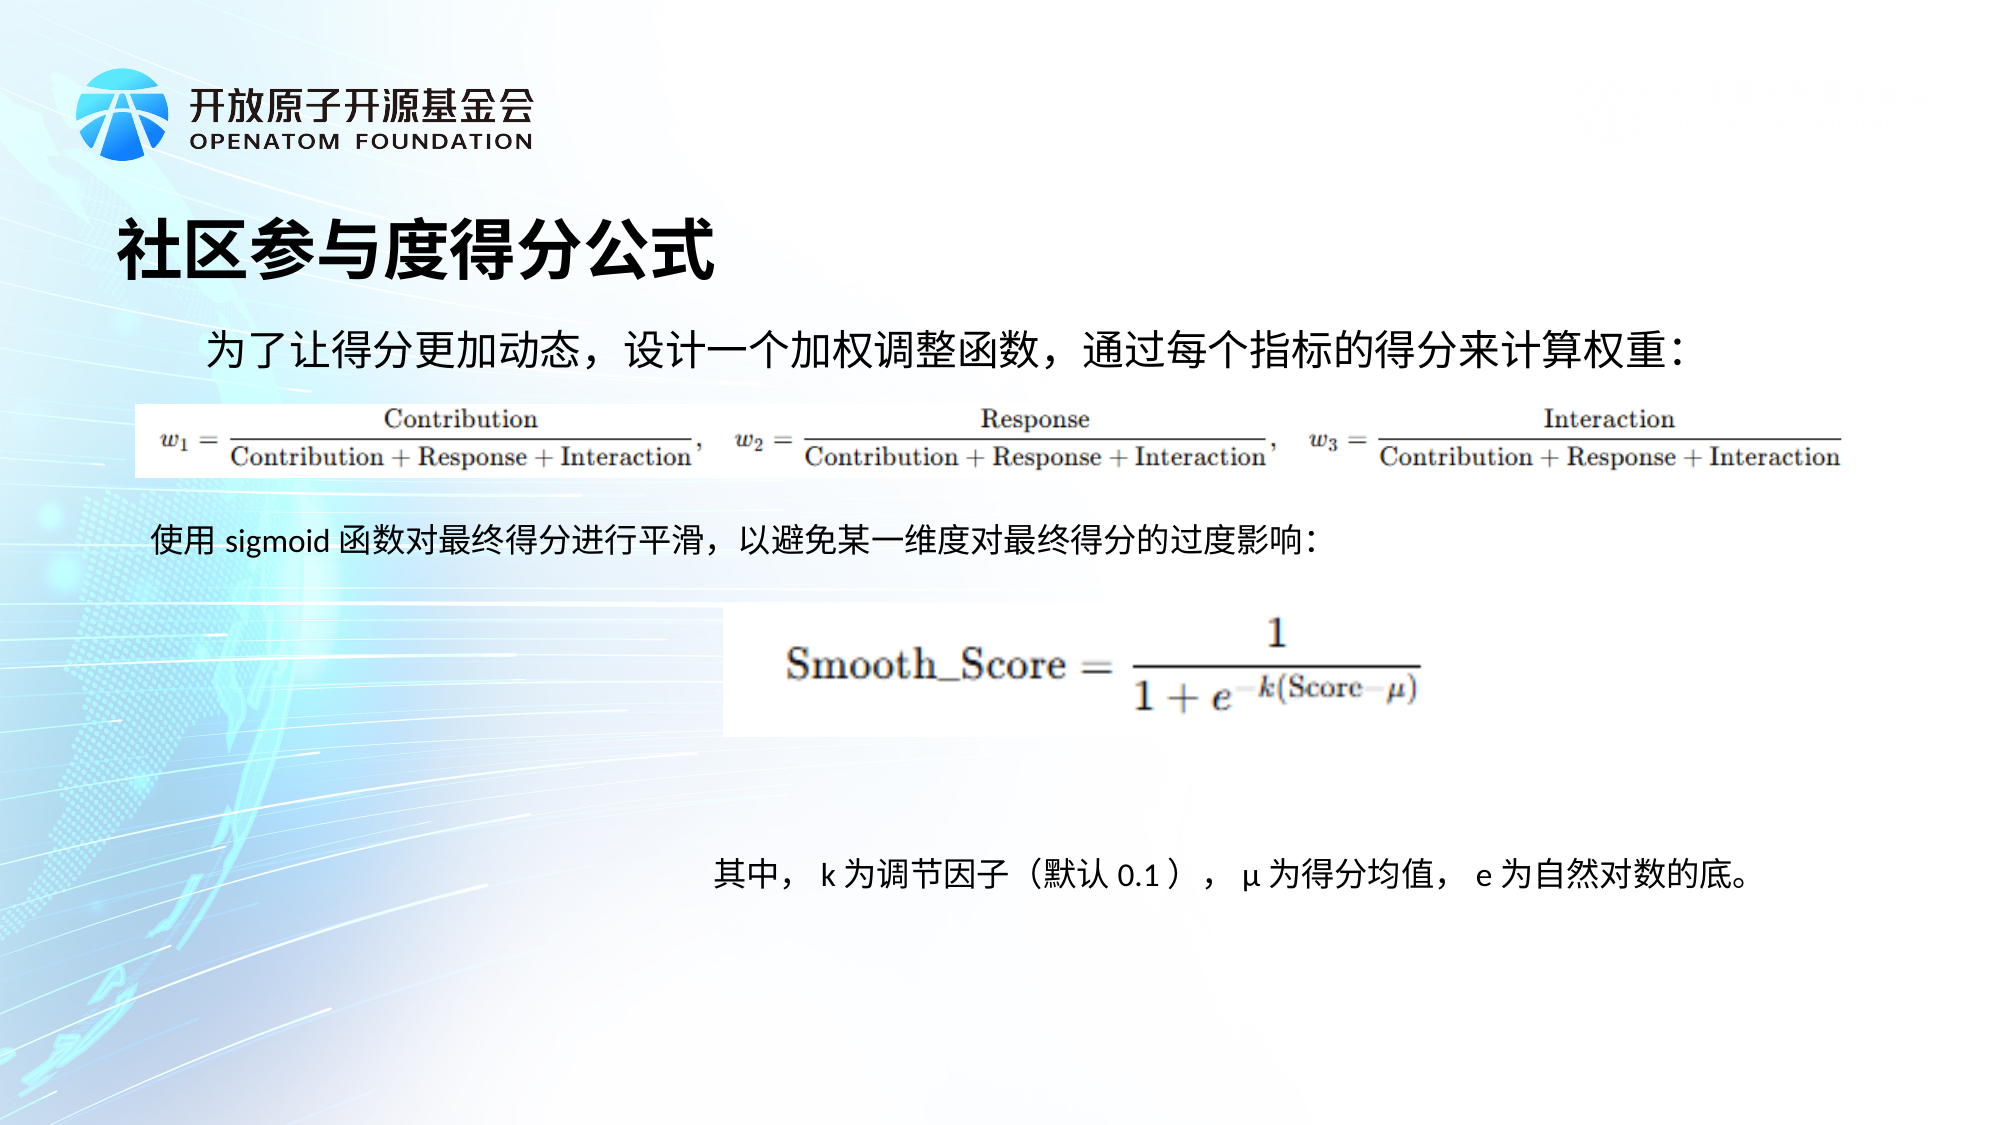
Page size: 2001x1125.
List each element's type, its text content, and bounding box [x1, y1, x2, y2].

picture [0, 0, 1998, 1125]
text_box 社区参与度得分公式 [115, 216, 1044, 280]
text_box 使用sigmoid函数对最终得分进行平滑，以避免某一维度对最终得分的过度影响： [135, 511, 1532, 581]
text_box 其中，k为调节因子（默认0.1），μ为得分均值，e为自然对数的底。 [698, 845, 1864, 901]
text_box 为了让得分更加动态，设计一个加权调整函数，通过每个指标的得分来计算权重： [115, 316, 1796, 454]
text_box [990, 544, 1010, 581]
